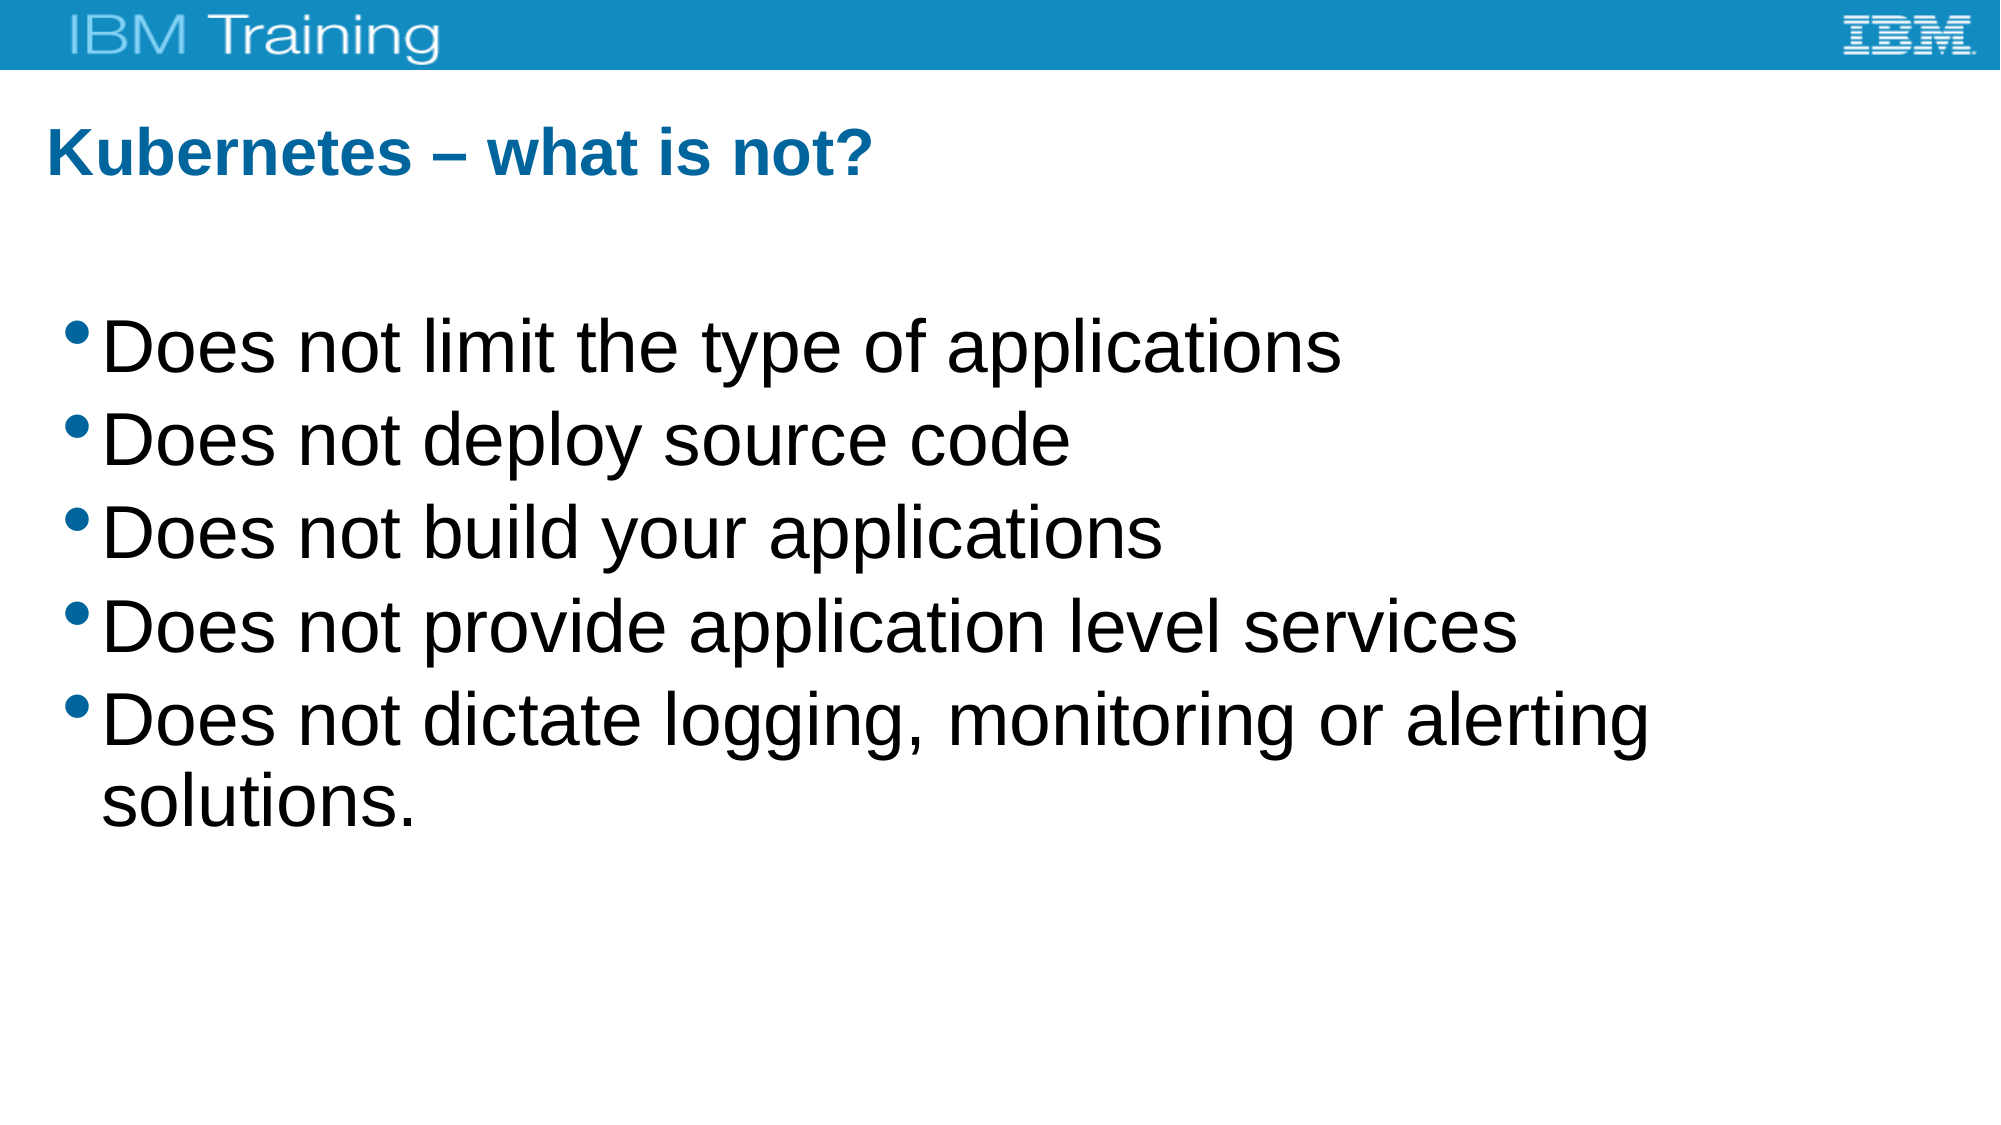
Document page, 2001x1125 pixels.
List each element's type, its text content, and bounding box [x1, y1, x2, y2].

picture [0, 0, 2000, 70]
title Kubernetes – what is not? [31, 116, 1958, 193]
list Does not limit the type of applications Does not deploy source code Does not build your applications Does not provide application level services Does not dictate logging, monitoring or alerting solutions. [48, 304, 1975, 886]
